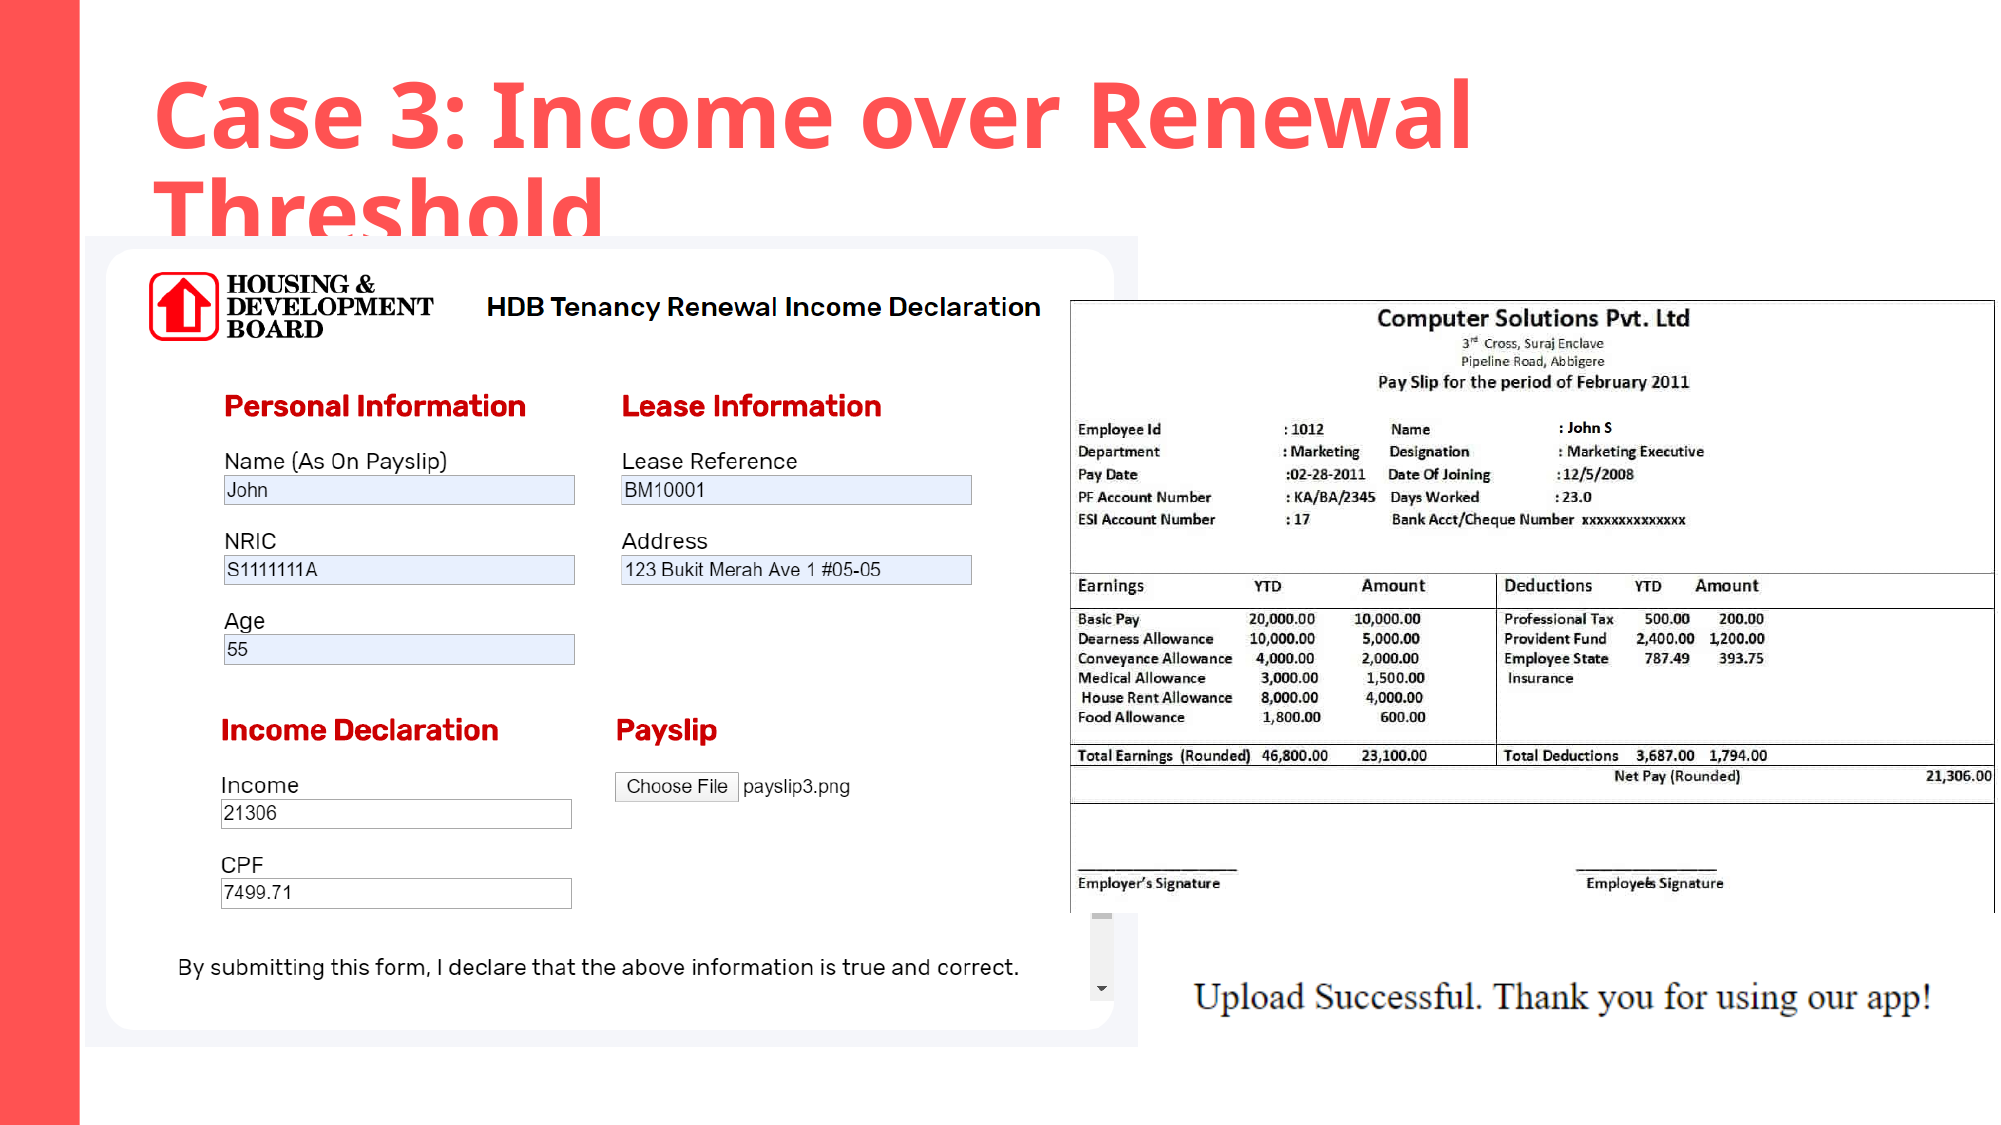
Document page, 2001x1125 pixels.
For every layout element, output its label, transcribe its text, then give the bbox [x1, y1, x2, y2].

picture [1188, 965, 1968, 1045]
picture [85, 236, 1138, 1048]
title Case 3: Income over Renewal Threshold [137, 59, 1968, 278]
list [1062, 300, 2000, 913]
text_box [0, 0, 81, 1125]
